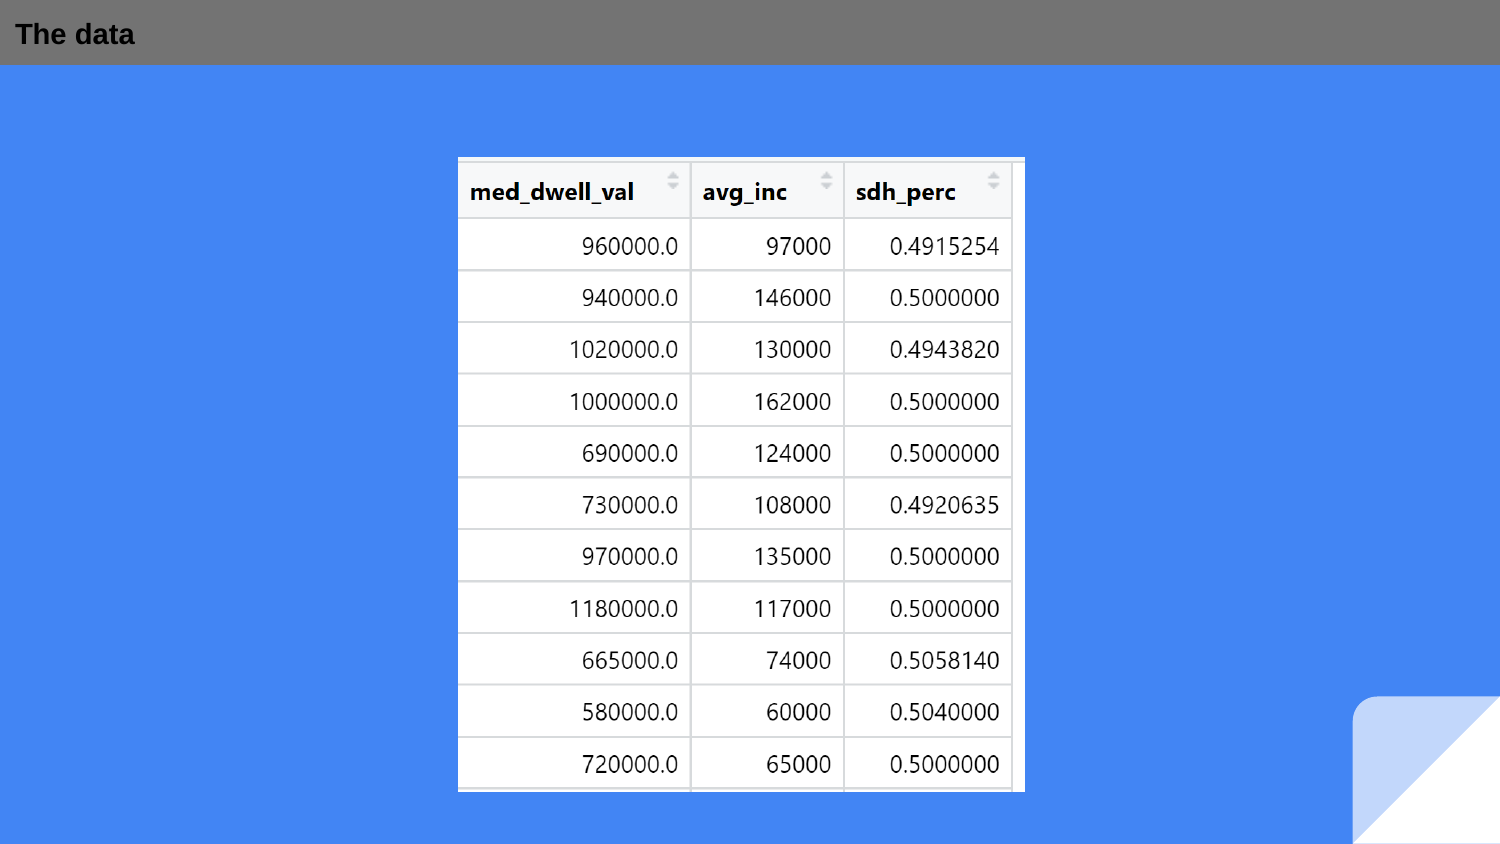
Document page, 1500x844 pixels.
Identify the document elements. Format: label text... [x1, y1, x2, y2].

text_box The data [0, 0, 1500, 65]
picture [458, 157, 1025, 792]
